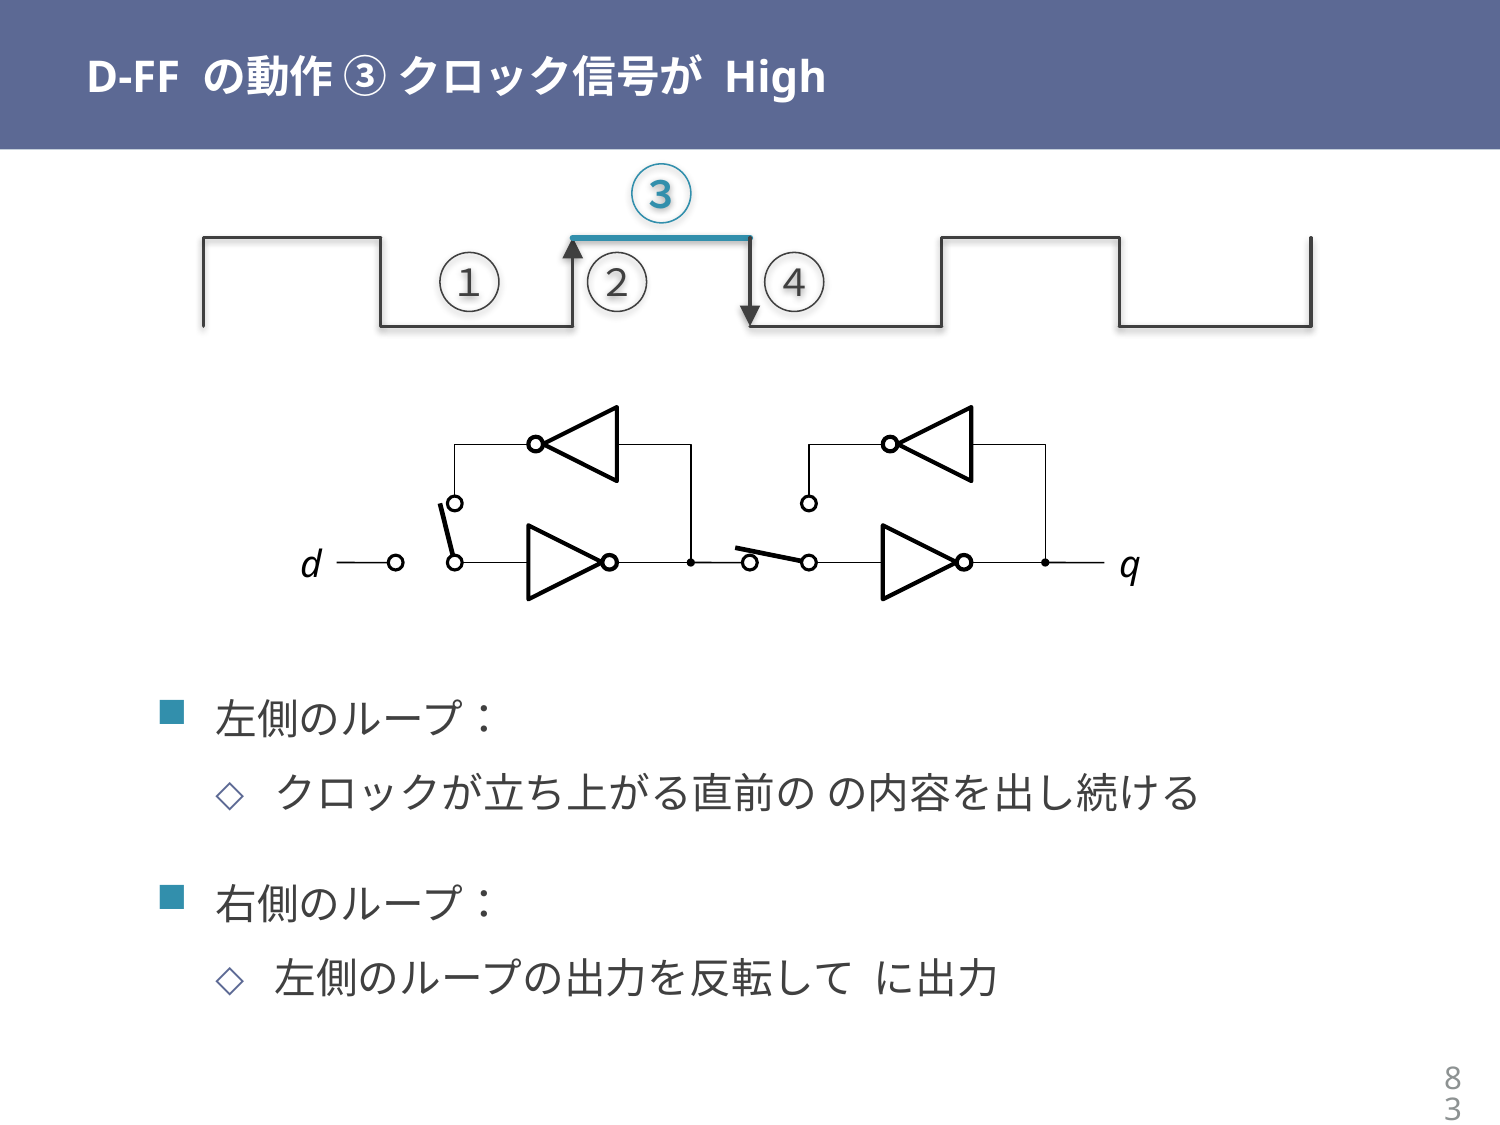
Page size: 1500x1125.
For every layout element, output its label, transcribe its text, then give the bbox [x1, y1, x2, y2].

text_box [686, 558, 729, 567]
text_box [439, 547, 470, 578]
picture [513, 384, 632, 622]
text_box １ [439, 251, 500, 313]
text_box ４ [763, 251, 825, 313]
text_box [380, 547, 411, 578]
text_box d [277, 533, 337, 593]
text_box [734, 547, 766, 578]
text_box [793, 547, 825, 578]
text_box q [1104, 533, 1164, 593]
slide_number 83 [1428, 1049, 1489, 1110]
text_box [454, 444, 508, 563]
text_box ２ [586, 251, 648, 313]
text_box [809, 444, 862, 563]
title D-FF の動作 ③ クロック信号が High [70, 0, 1500, 150]
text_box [439, 488, 470, 519]
text_box ３ [631, 163, 692, 224]
picture [867, 384, 987, 622]
text_box [635, 444, 691, 563]
text_box [990, 444, 1046, 563]
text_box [793, 488, 825, 519]
text_box [1041, 558, 1104, 567]
